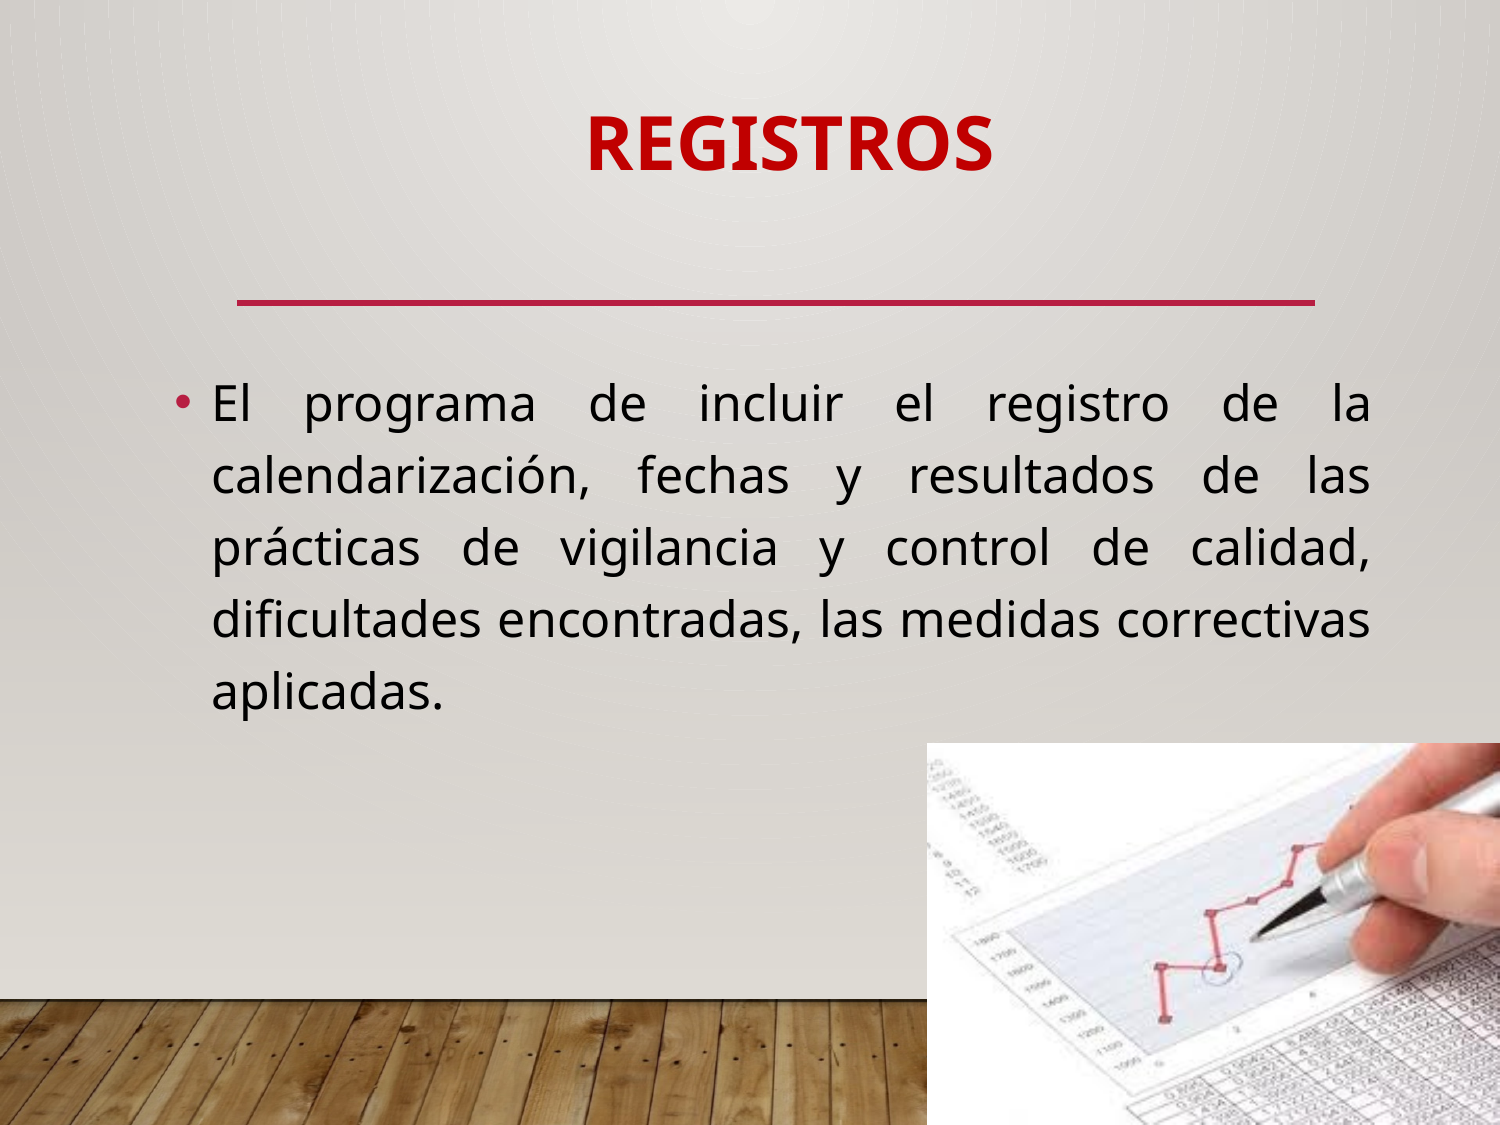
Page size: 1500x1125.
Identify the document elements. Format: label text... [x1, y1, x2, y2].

picture [0, 743, 1500, 1125]
list El programa de incluir el registro de la calendarización, fechas y resultados de las prácticas de vigilancia y control de calidad, dificultades encontradas, las medidas correctivas aplicadas. [159, 351, 1388, 1027]
title REGISTROS [84, 98, 1496, 205]
